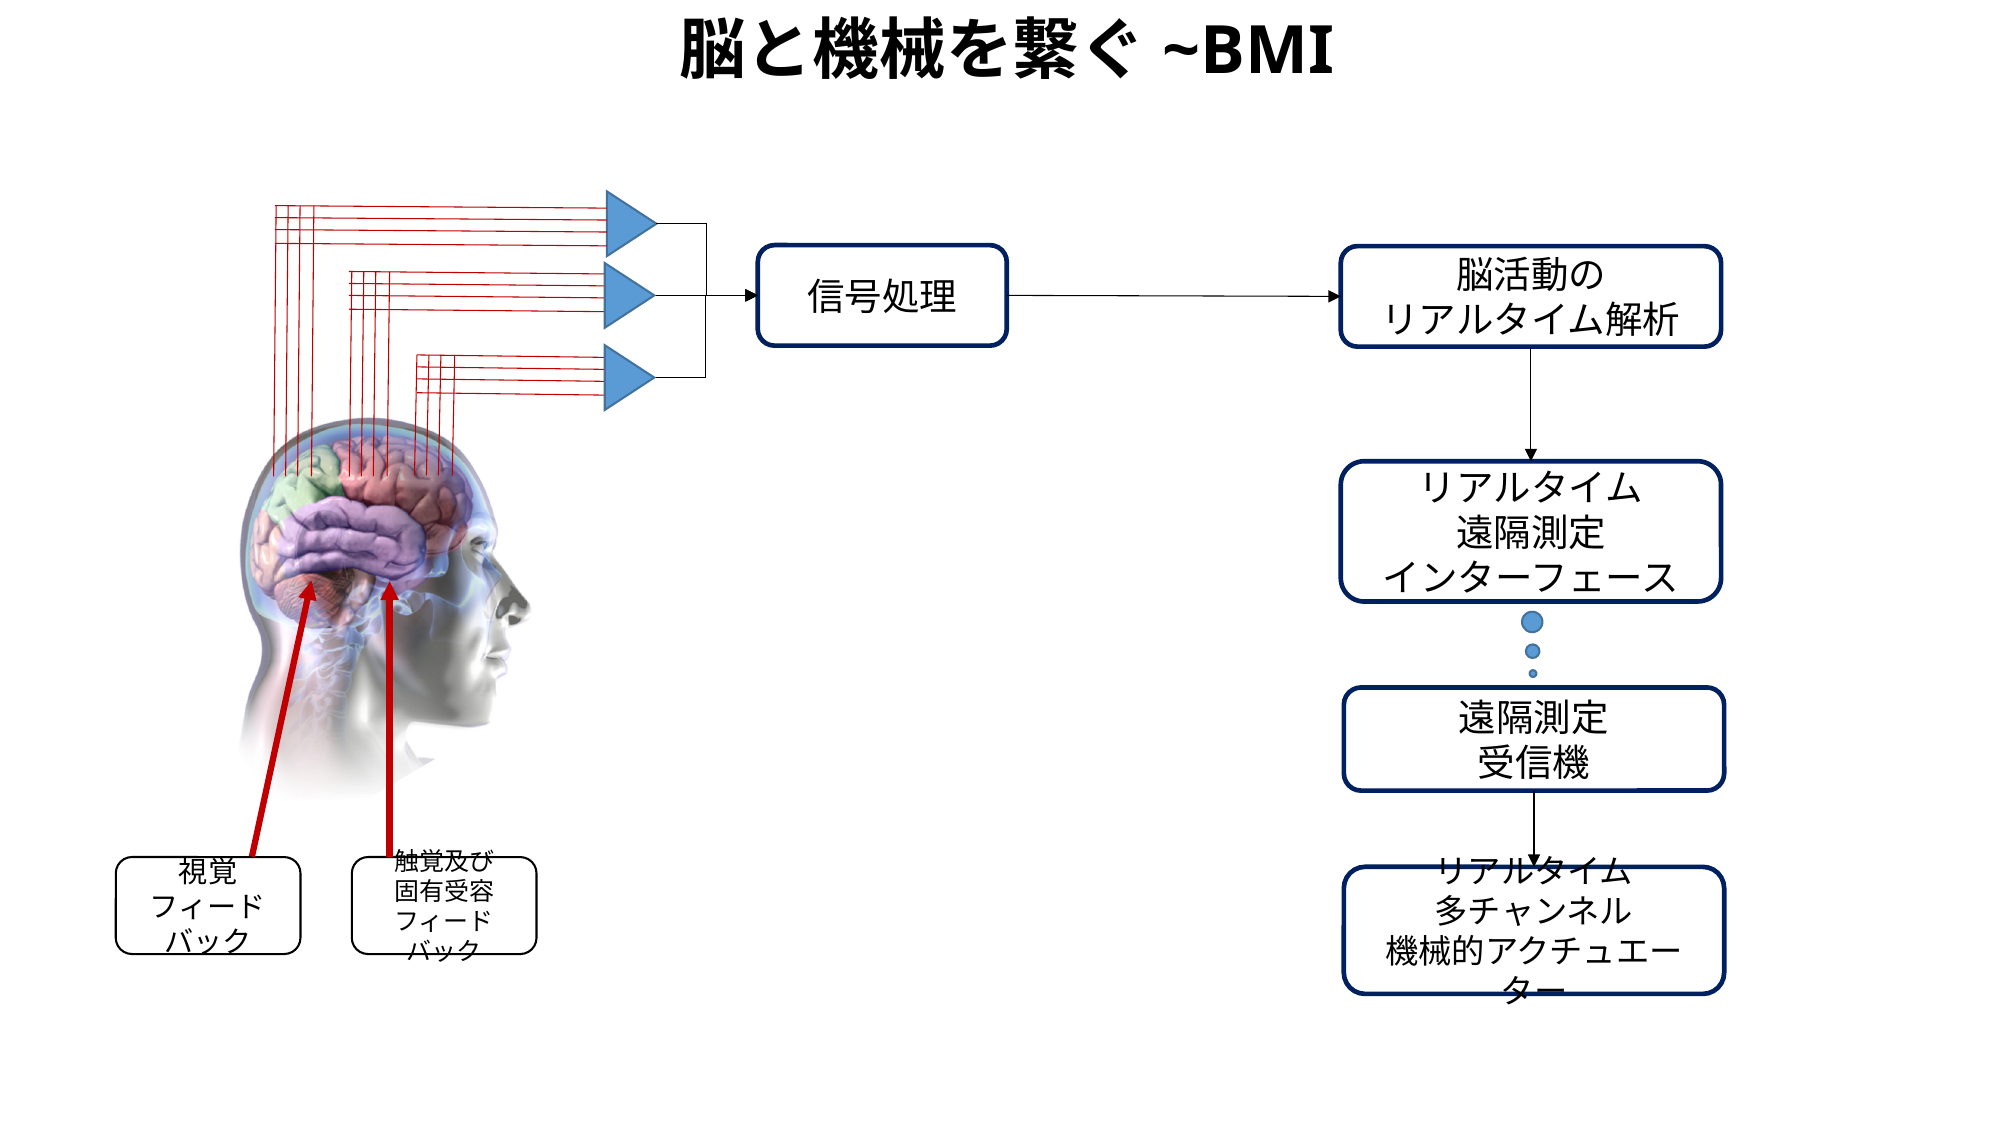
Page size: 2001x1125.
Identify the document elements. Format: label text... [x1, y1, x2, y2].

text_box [349, 271, 390, 477]
text_box 信号処理 [758, 244, 1008, 347]
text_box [273, 205, 314, 477]
text_box [605, 189, 658, 258]
text_box [1528, 669, 1538, 679]
picture [107, 363, 591, 832]
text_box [656, 223, 758, 295]
text_box 脳と機械を繋ぐ~BMI [157, 0, 1857, 95]
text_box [251, 580, 312, 857]
text_box [1520, 610, 1544, 634]
text_box 視覚 フィードバック [114, 855, 302, 956]
text_box リアルタイム 遠隔測定 インターフェース [1339, 460, 1723, 603]
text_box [457, 162, 498, 421]
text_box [420, 59, 462, 392]
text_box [414, 354, 455, 476]
text_box 脳活動の リアルタイム解析 [1339, 245, 1723, 348]
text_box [654, 295, 758, 378]
text_box リアルタイム 多チャンネル 機械的アクチュエーター [1342, 865, 1726, 995]
text_box [603, 343, 656, 412]
text_box [1524, 643, 1541, 660]
text_box 遠隔測定 受信機 [1342, 686, 1726, 792]
text_box [603, 261, 656, 330]
text_box 触覚及び 固有受容 フィードバック [350, 855, 538, 956]
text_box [491, 280, 533, 470]
